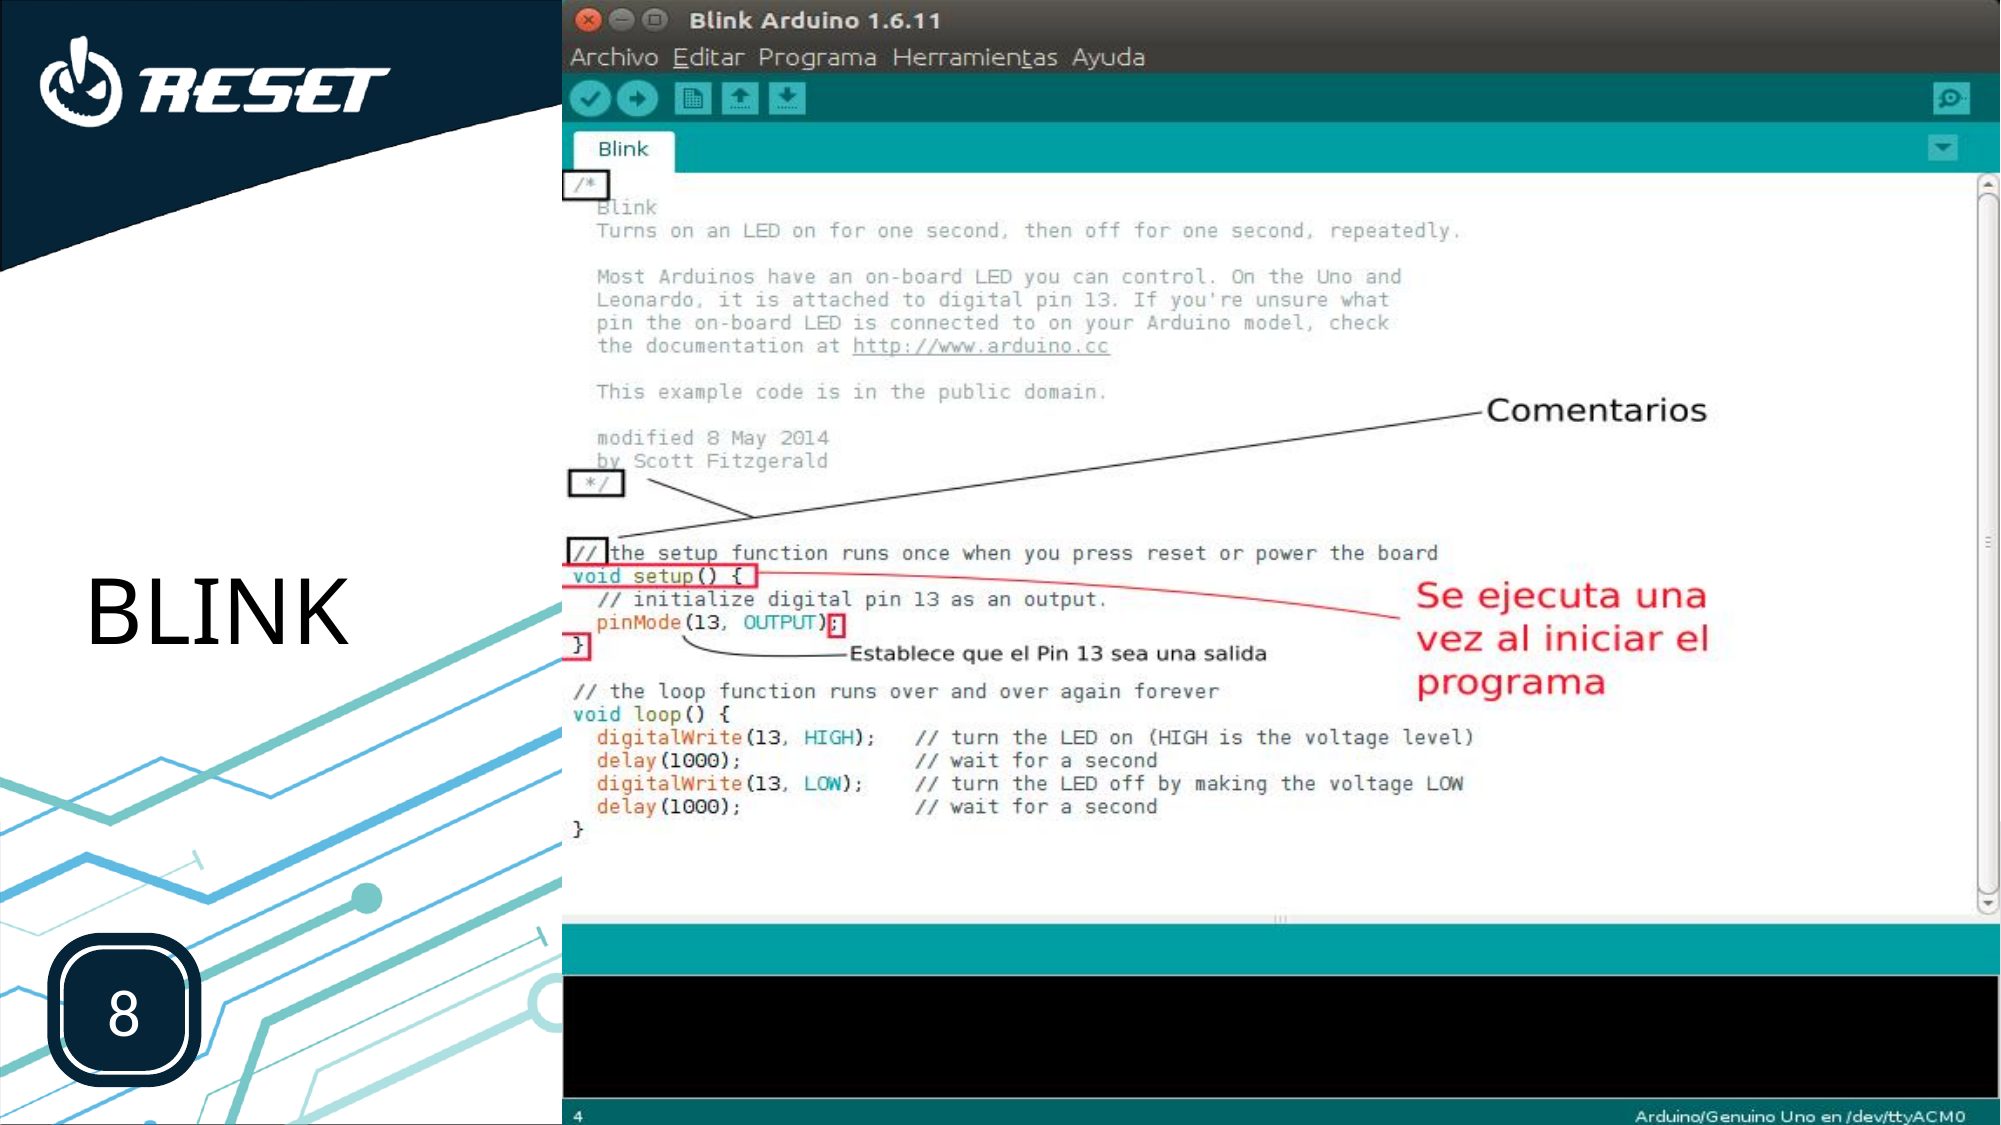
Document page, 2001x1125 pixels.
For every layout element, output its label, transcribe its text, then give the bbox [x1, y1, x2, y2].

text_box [53, 939, 196, 1081]
text_box BLINK [12, 545, 421, 670]
picture [0, 0, 2001, 1125]
